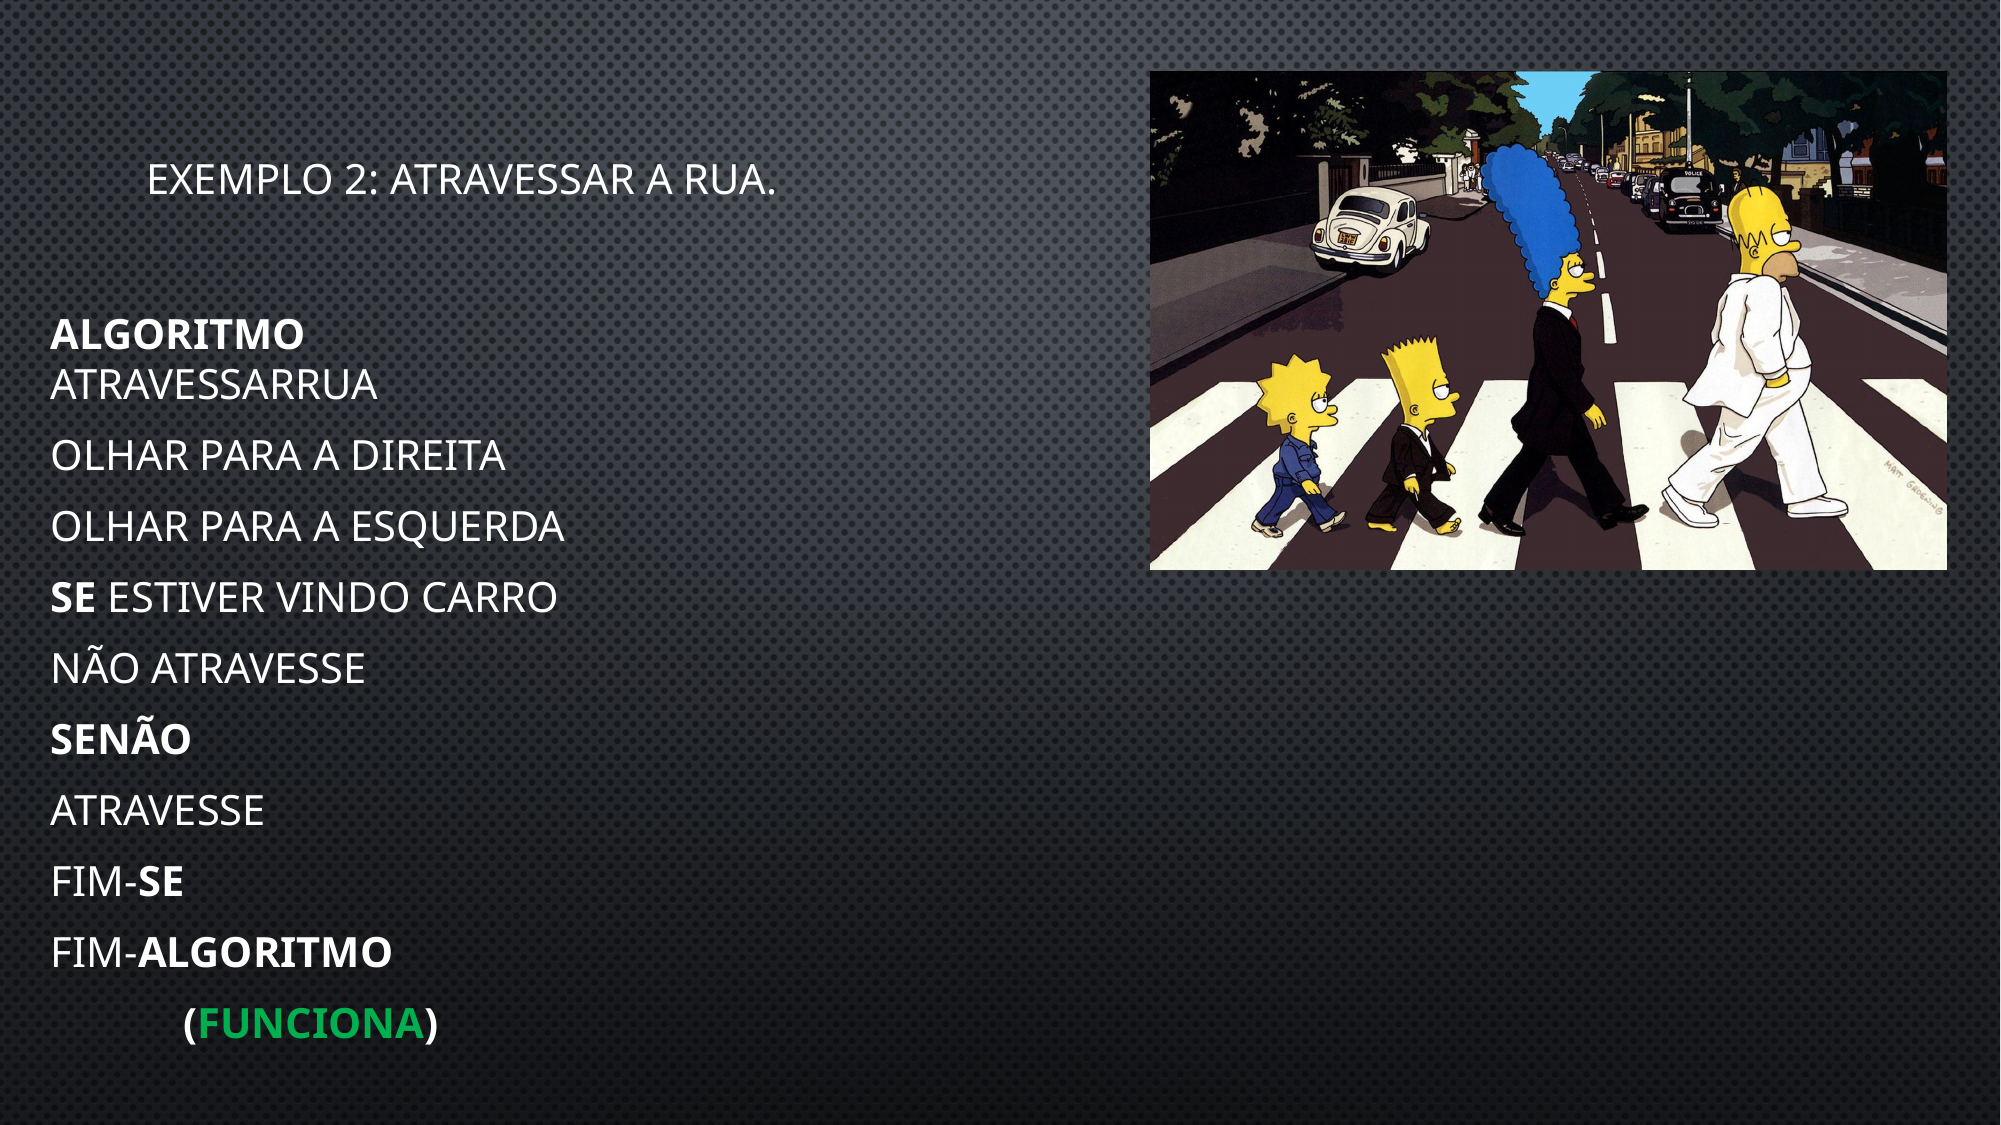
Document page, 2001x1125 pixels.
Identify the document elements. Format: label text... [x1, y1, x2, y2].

list EXEMPLO 2: Atravessar a rua. [131, 27, 1757, 257]
picture [1149, 71, 1948, 571]
text_box Algoritmo AtravessarRua Olhar para a direita Olhar para a esquerda Se estiver vindo carro Não atravesse Senão Atravesse Fim-se Fim-Algoritmo (FUNCIONA) [35, 277, 587, 1077]
